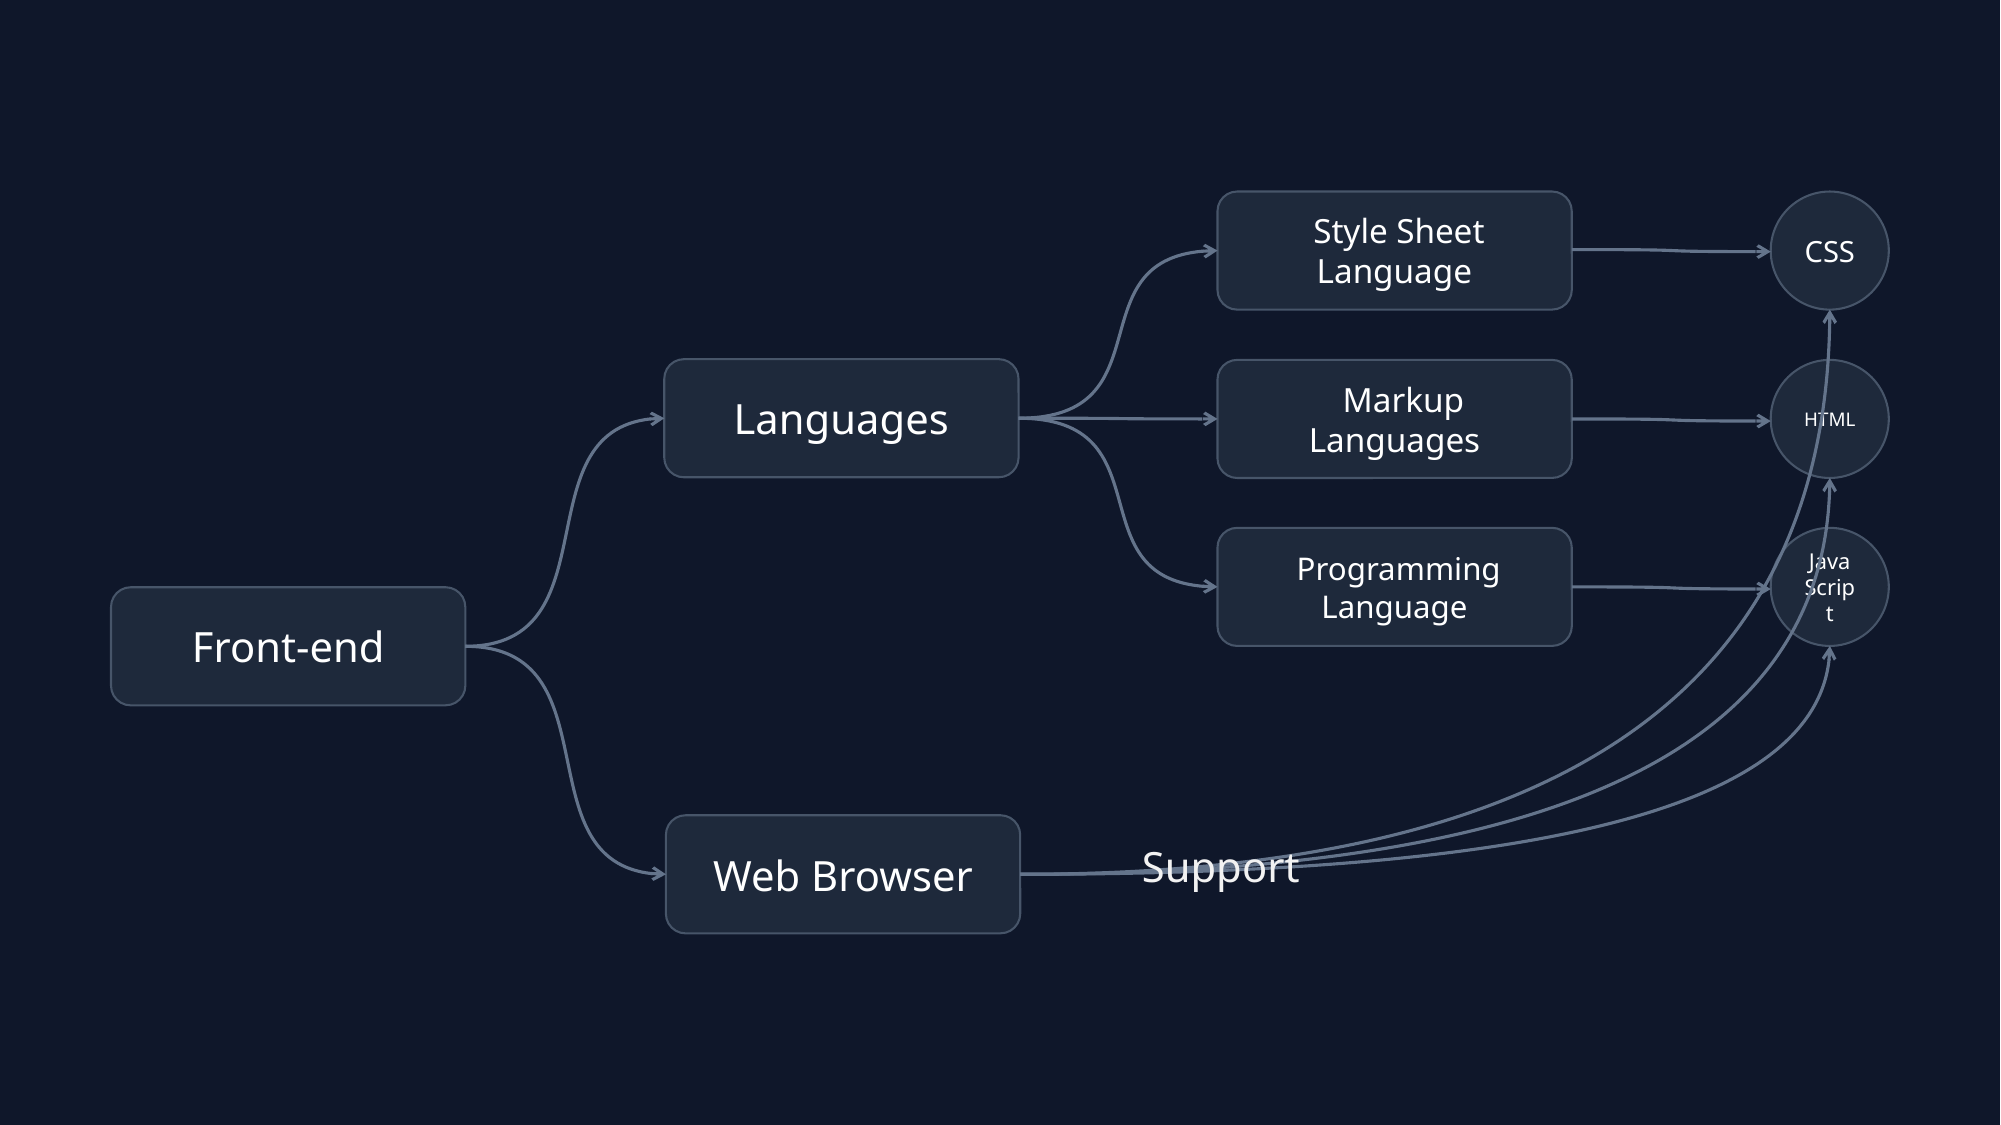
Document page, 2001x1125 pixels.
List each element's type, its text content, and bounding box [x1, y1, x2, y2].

text_box CSS [1769, 190, 1890, 311]
text_box Web Browser [664, 814, 1022, 935]
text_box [1020, 309, 1830, 875]
text_box Languages [663, 358, 1018, 479]
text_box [465, 418, 665, 647]
text_box Style Sheet Language [1216, 190, 1573, 309]
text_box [465, 646, 666, 875]
text_box Front-end [109, 586, 465, 707]
text_box Support [1127, 875, 1315, 899]
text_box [1018, 250, 1218, 418]
text_box HTML [1830, 358, 1890, 479]
text_box Java Script [1830, 526, 1890, 647]
